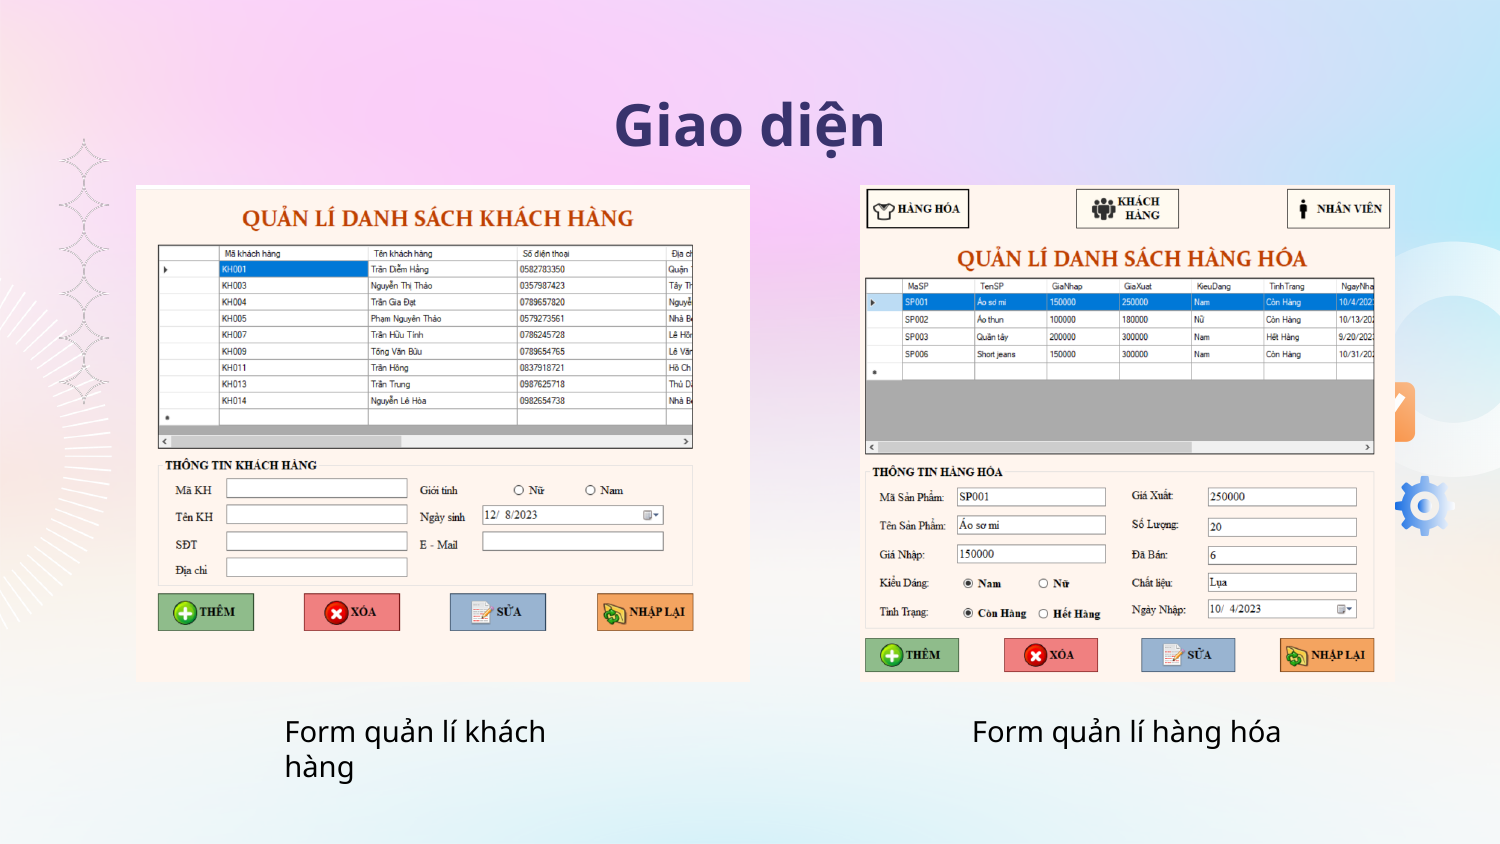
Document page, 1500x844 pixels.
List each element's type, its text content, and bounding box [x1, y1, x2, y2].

picture [860, 185, 1500, 682]
text_box Form quản lí khách hàng [269, 706, 634, 792]
title Giao diện [118, 72, 1382, 167]
text_box Form quản lí hàng hóa [957, 706, 1299, 757]
picture [0, 133, 119, 657]
picture [136, 185, 751, 682]
